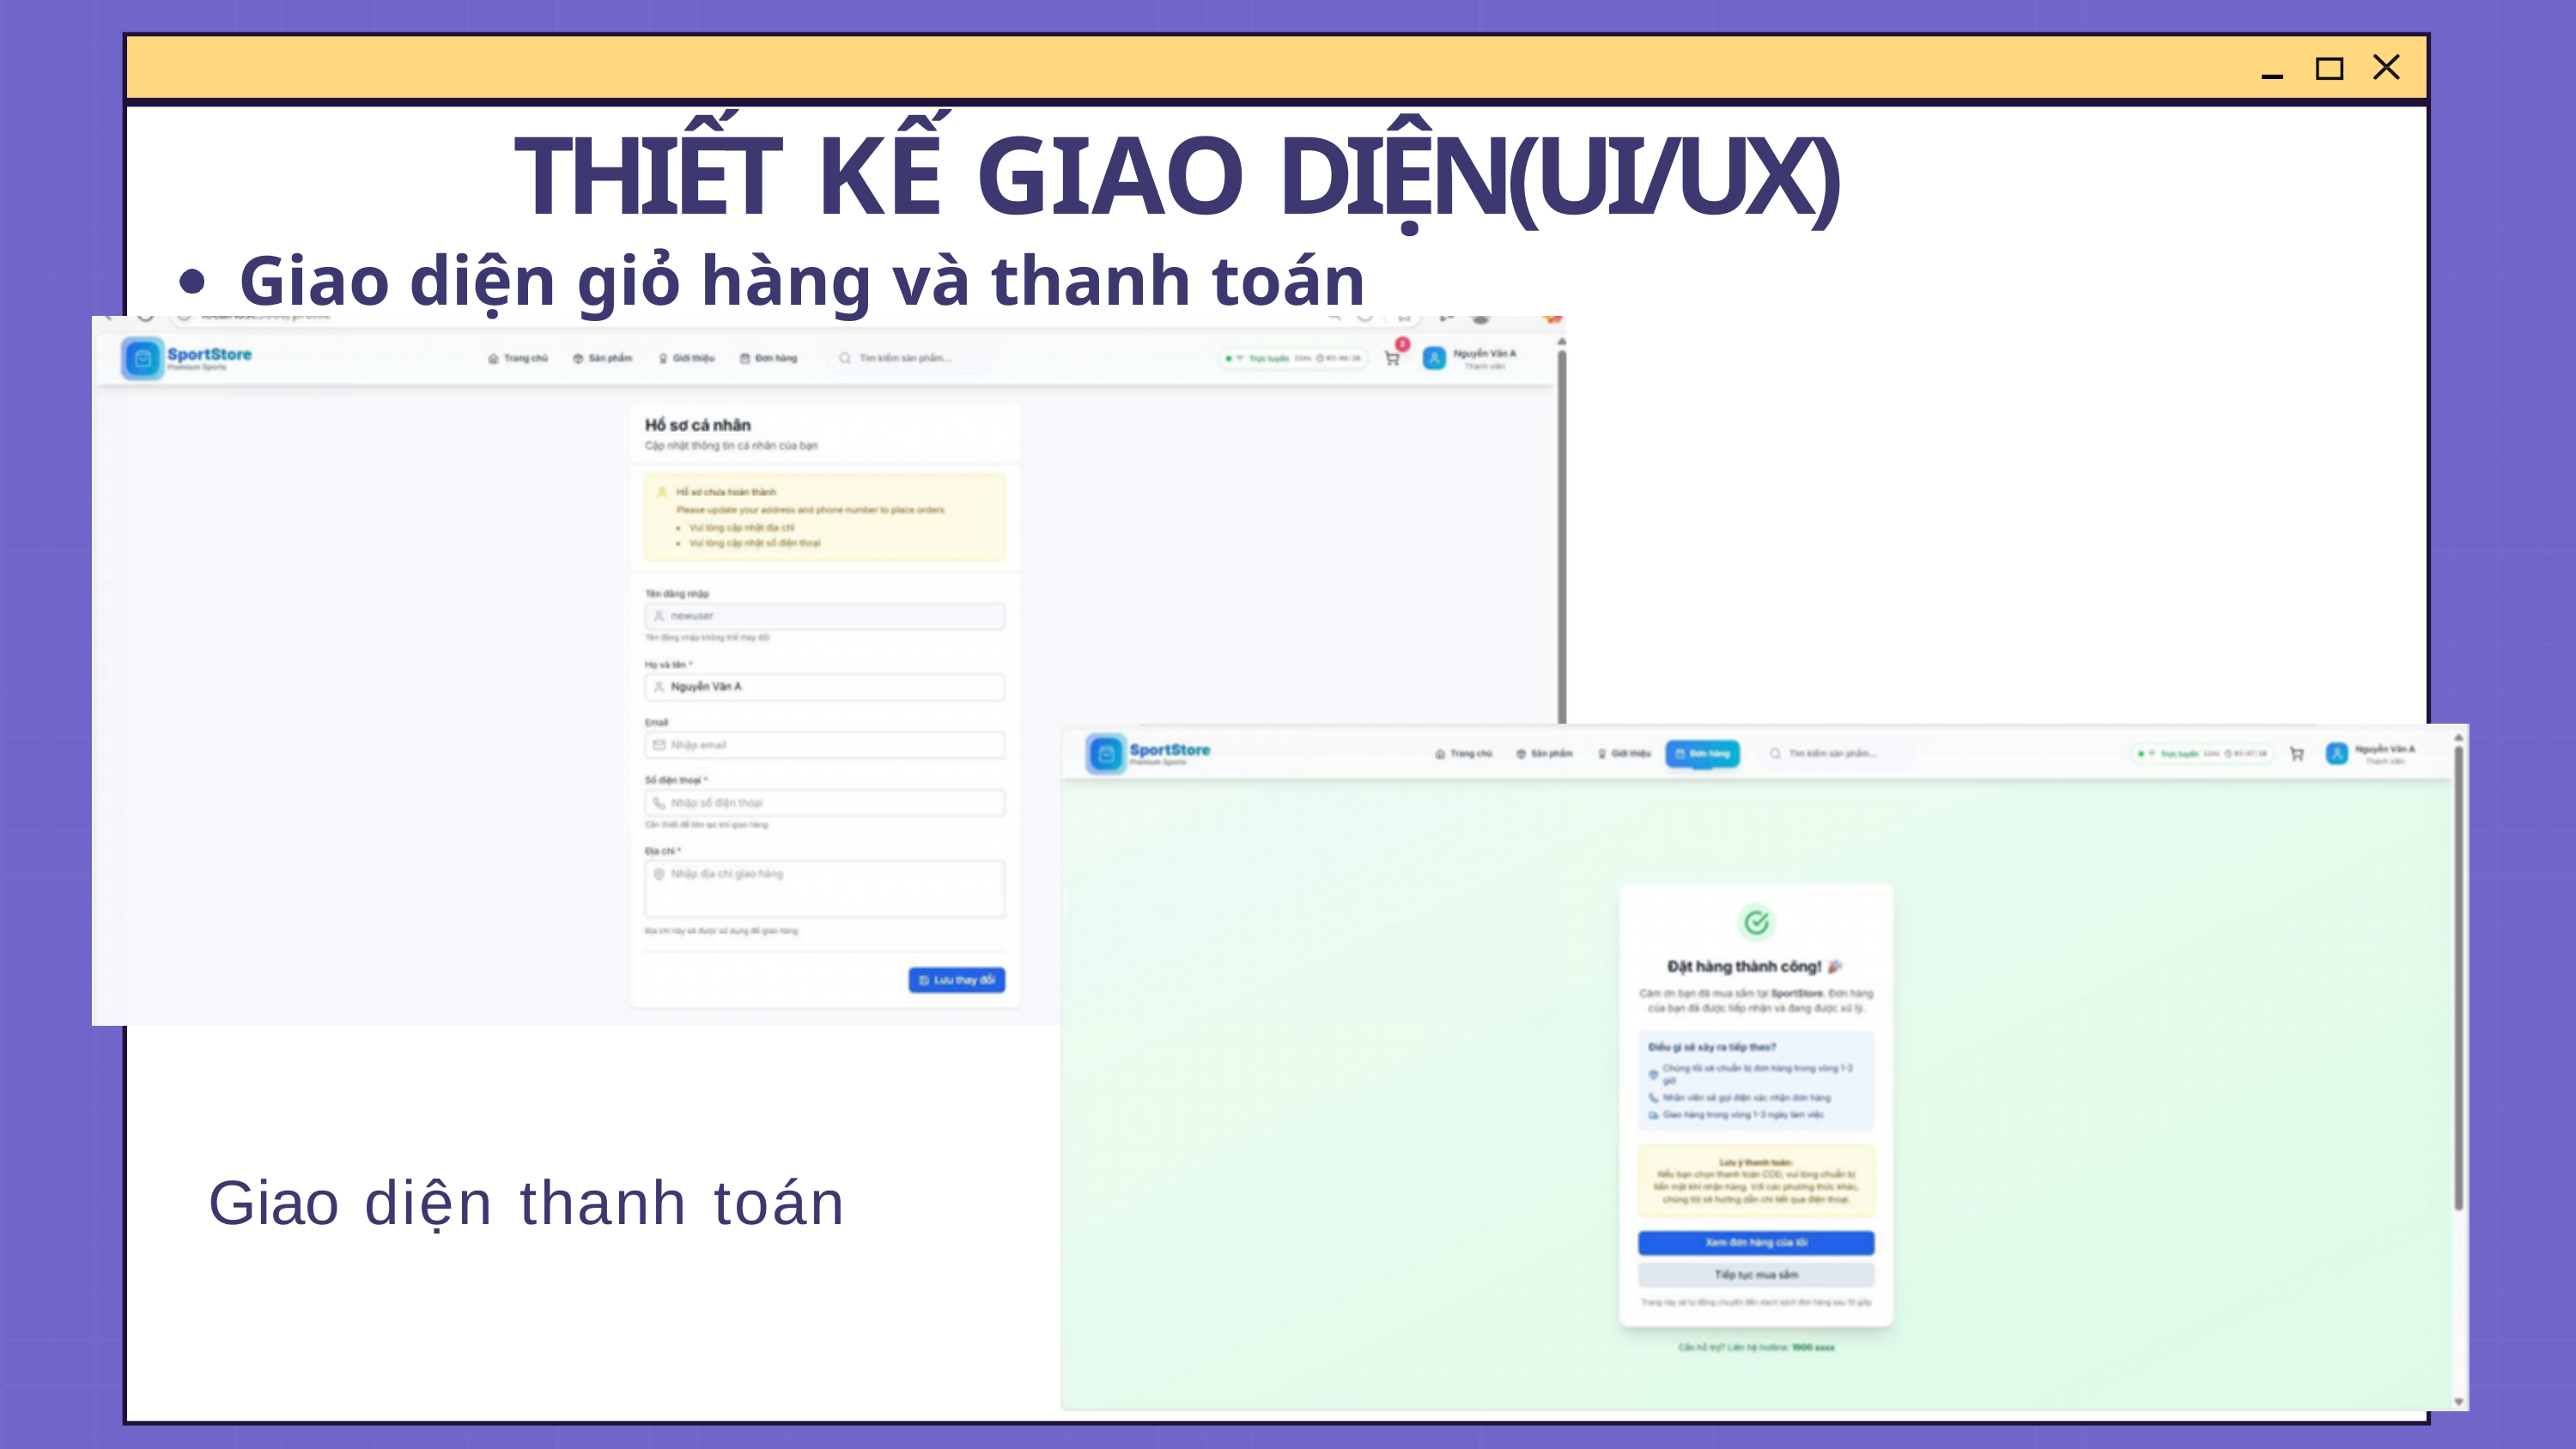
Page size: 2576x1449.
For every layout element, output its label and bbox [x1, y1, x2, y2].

text_box [92, 101, 2470, 1426]
picture [0, 0, 2576, 1449]
